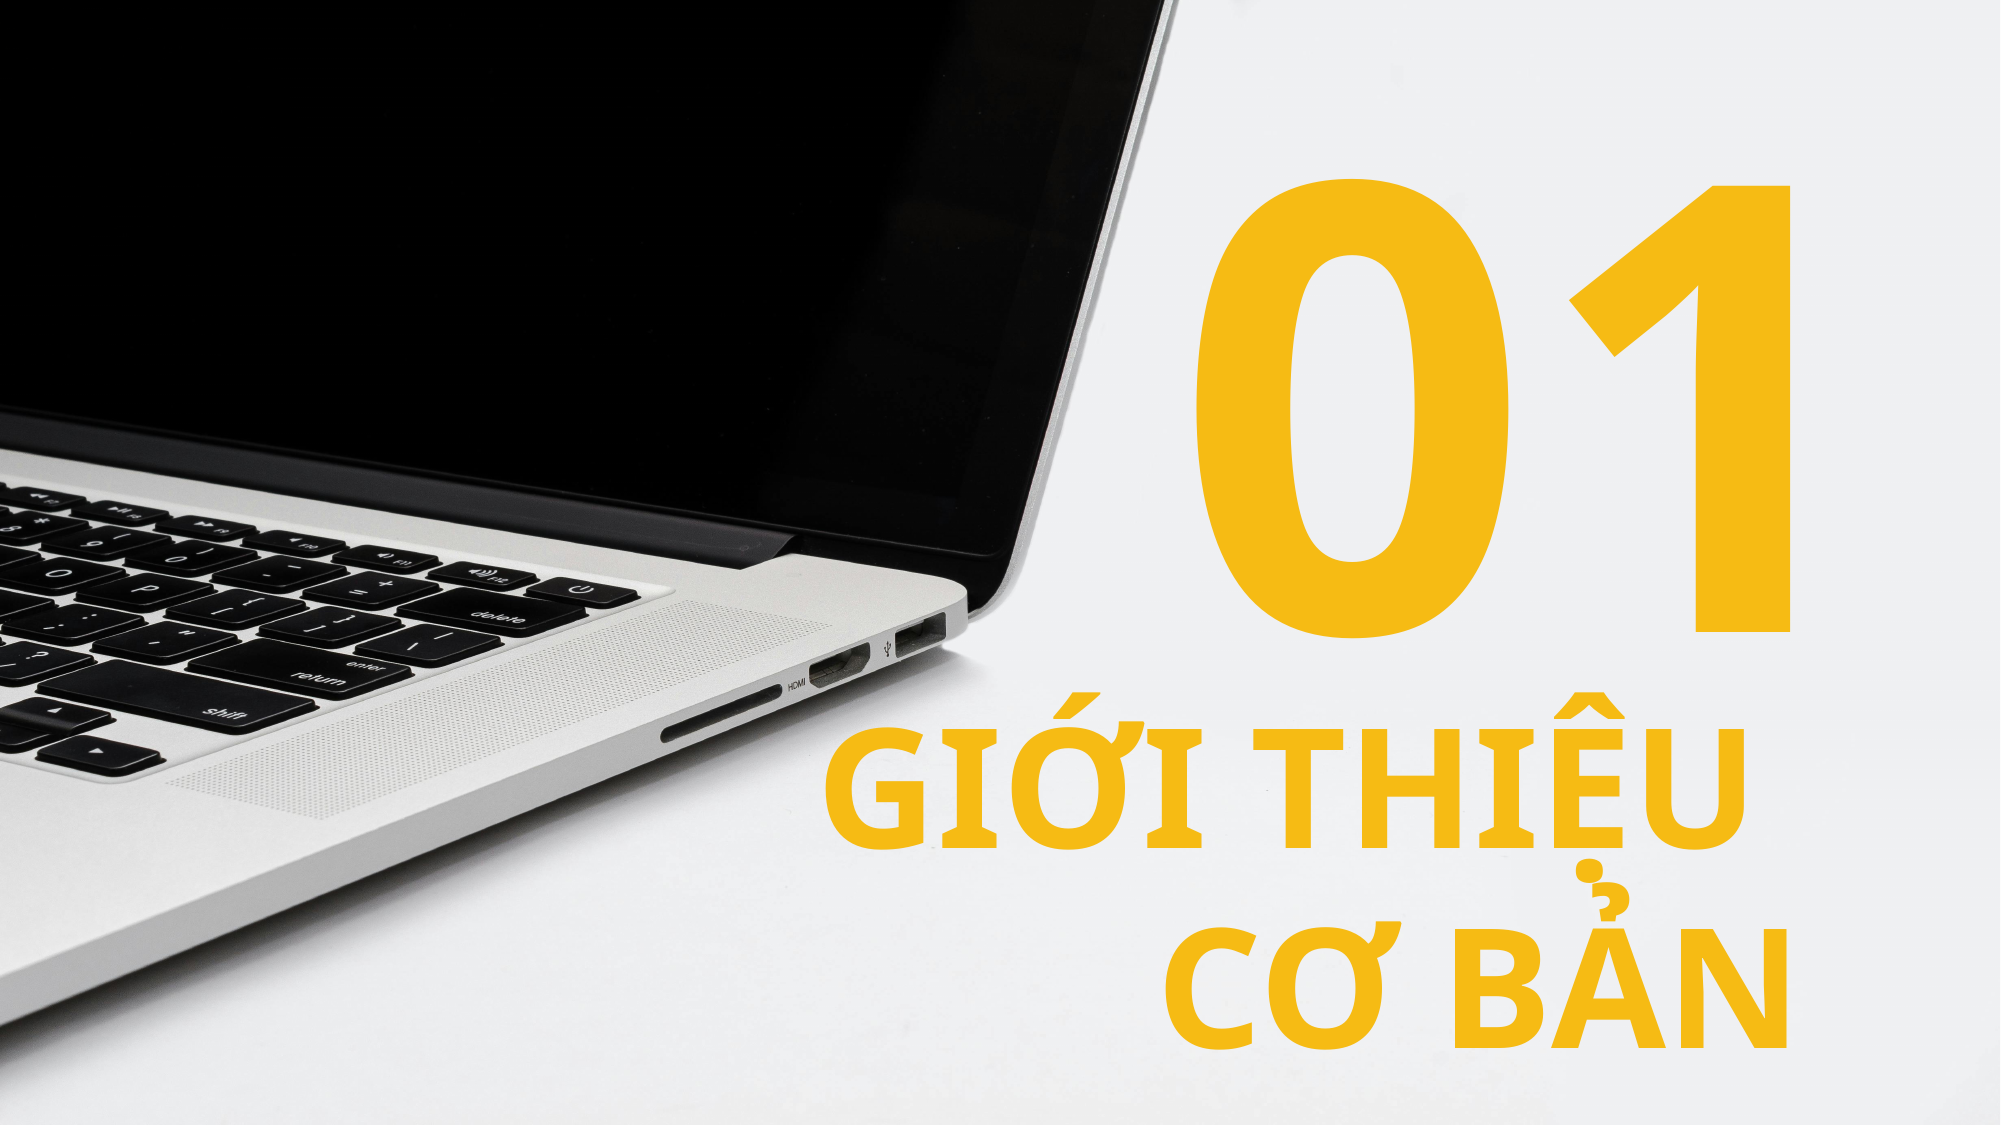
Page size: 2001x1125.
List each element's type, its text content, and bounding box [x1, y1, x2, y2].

picture [0, 0, 2001, 1125]
text_box 01 [1159, 0, 2000, 765]
picture [0, 0, 1159, 674]
text_box GIỚI THIỆU CƠ BẢN [0, 674, 1818, 1090]
